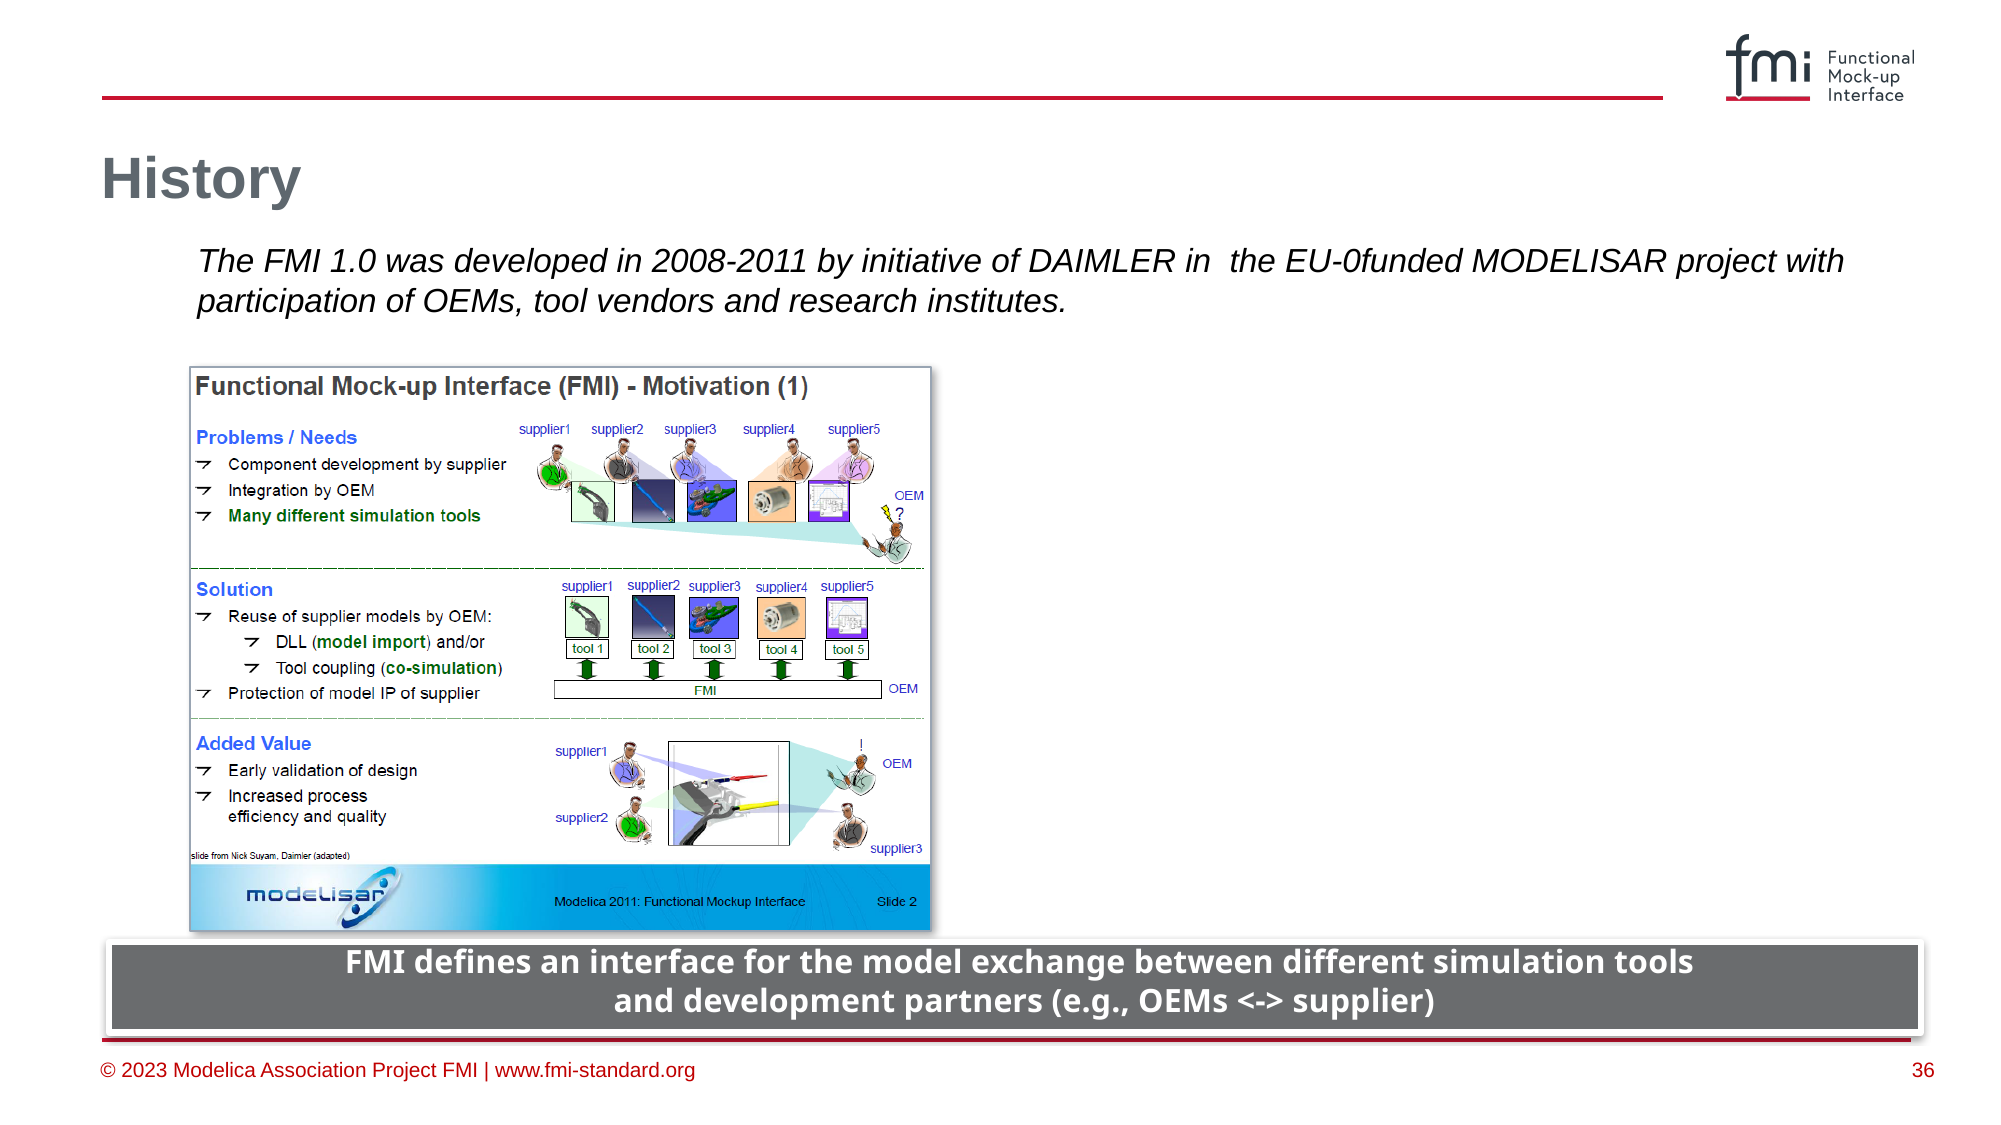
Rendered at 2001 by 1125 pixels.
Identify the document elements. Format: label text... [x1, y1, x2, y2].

list The FMI 1.0 was developed in 2008-2011 by initiative of DAIMLER in the EU-0funded MODELISAR project with participation of OEMs, tool vendors and research institutes. [108, 239, 1914, 937]
picture [588, 898, 595, 905]
title History [101, 125, 1913, 232]
picture [1726, 34, 1914, 101]
picture [885, 898, 893, 905]
picture [190, 367, 931, 930]
text_box FMI defines an interface for the model exchange between different simulation tools and development partners (e.g., OEMs <-> supplier) [106, 939, 1924, 1036]
